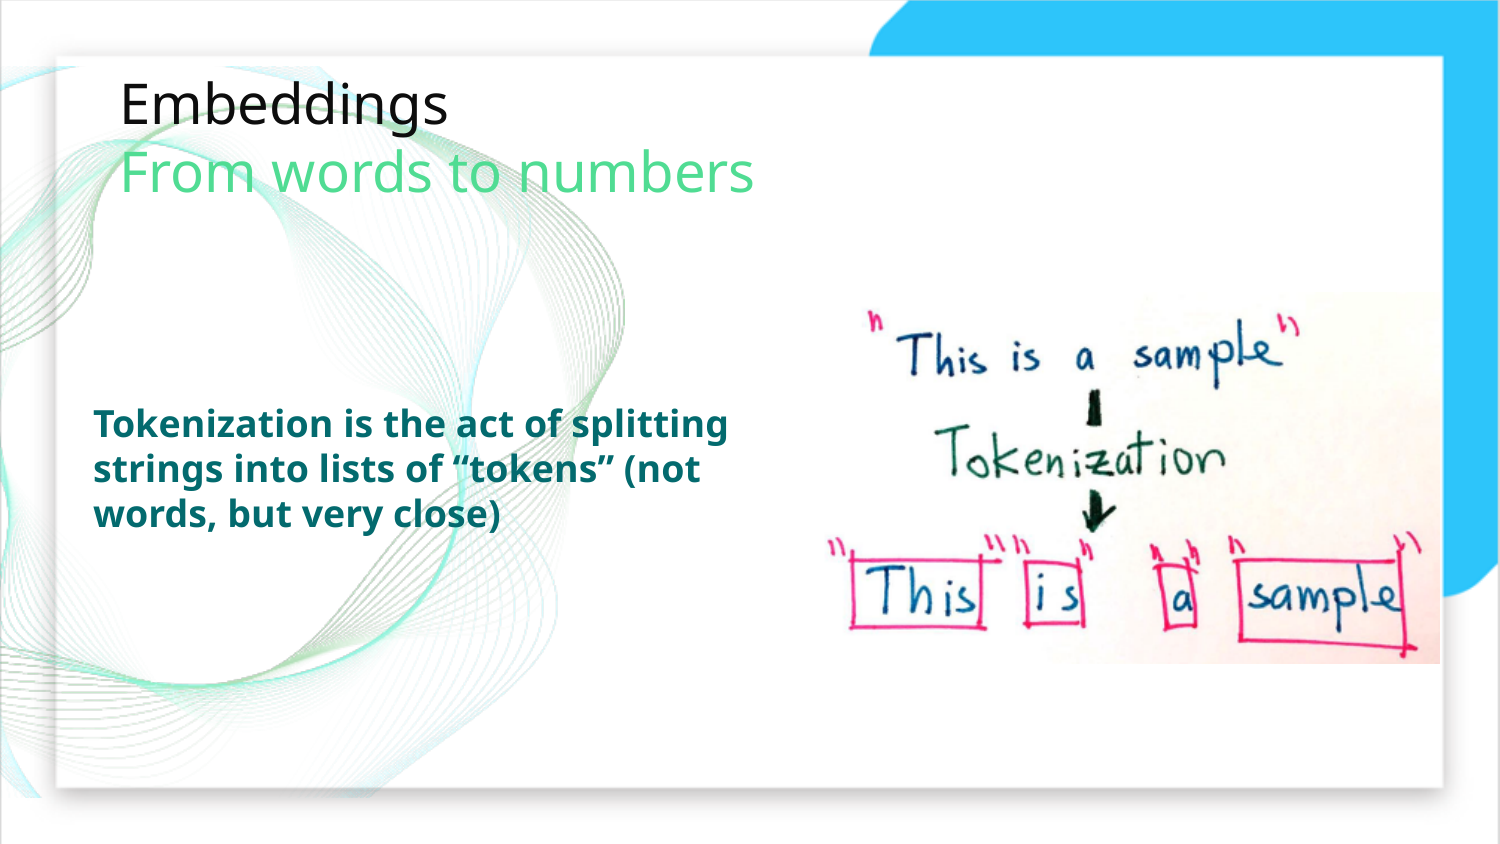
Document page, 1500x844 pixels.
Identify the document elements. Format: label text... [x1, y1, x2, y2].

text_box Tokenization is the act of splitting strings into lists of “tokens” (not words, but very close) [681, 317, 784, 583]
picture [0, 0, 1500, 844]
text_box Embeddings From words to numbers [119, 68, 1077, 422]
